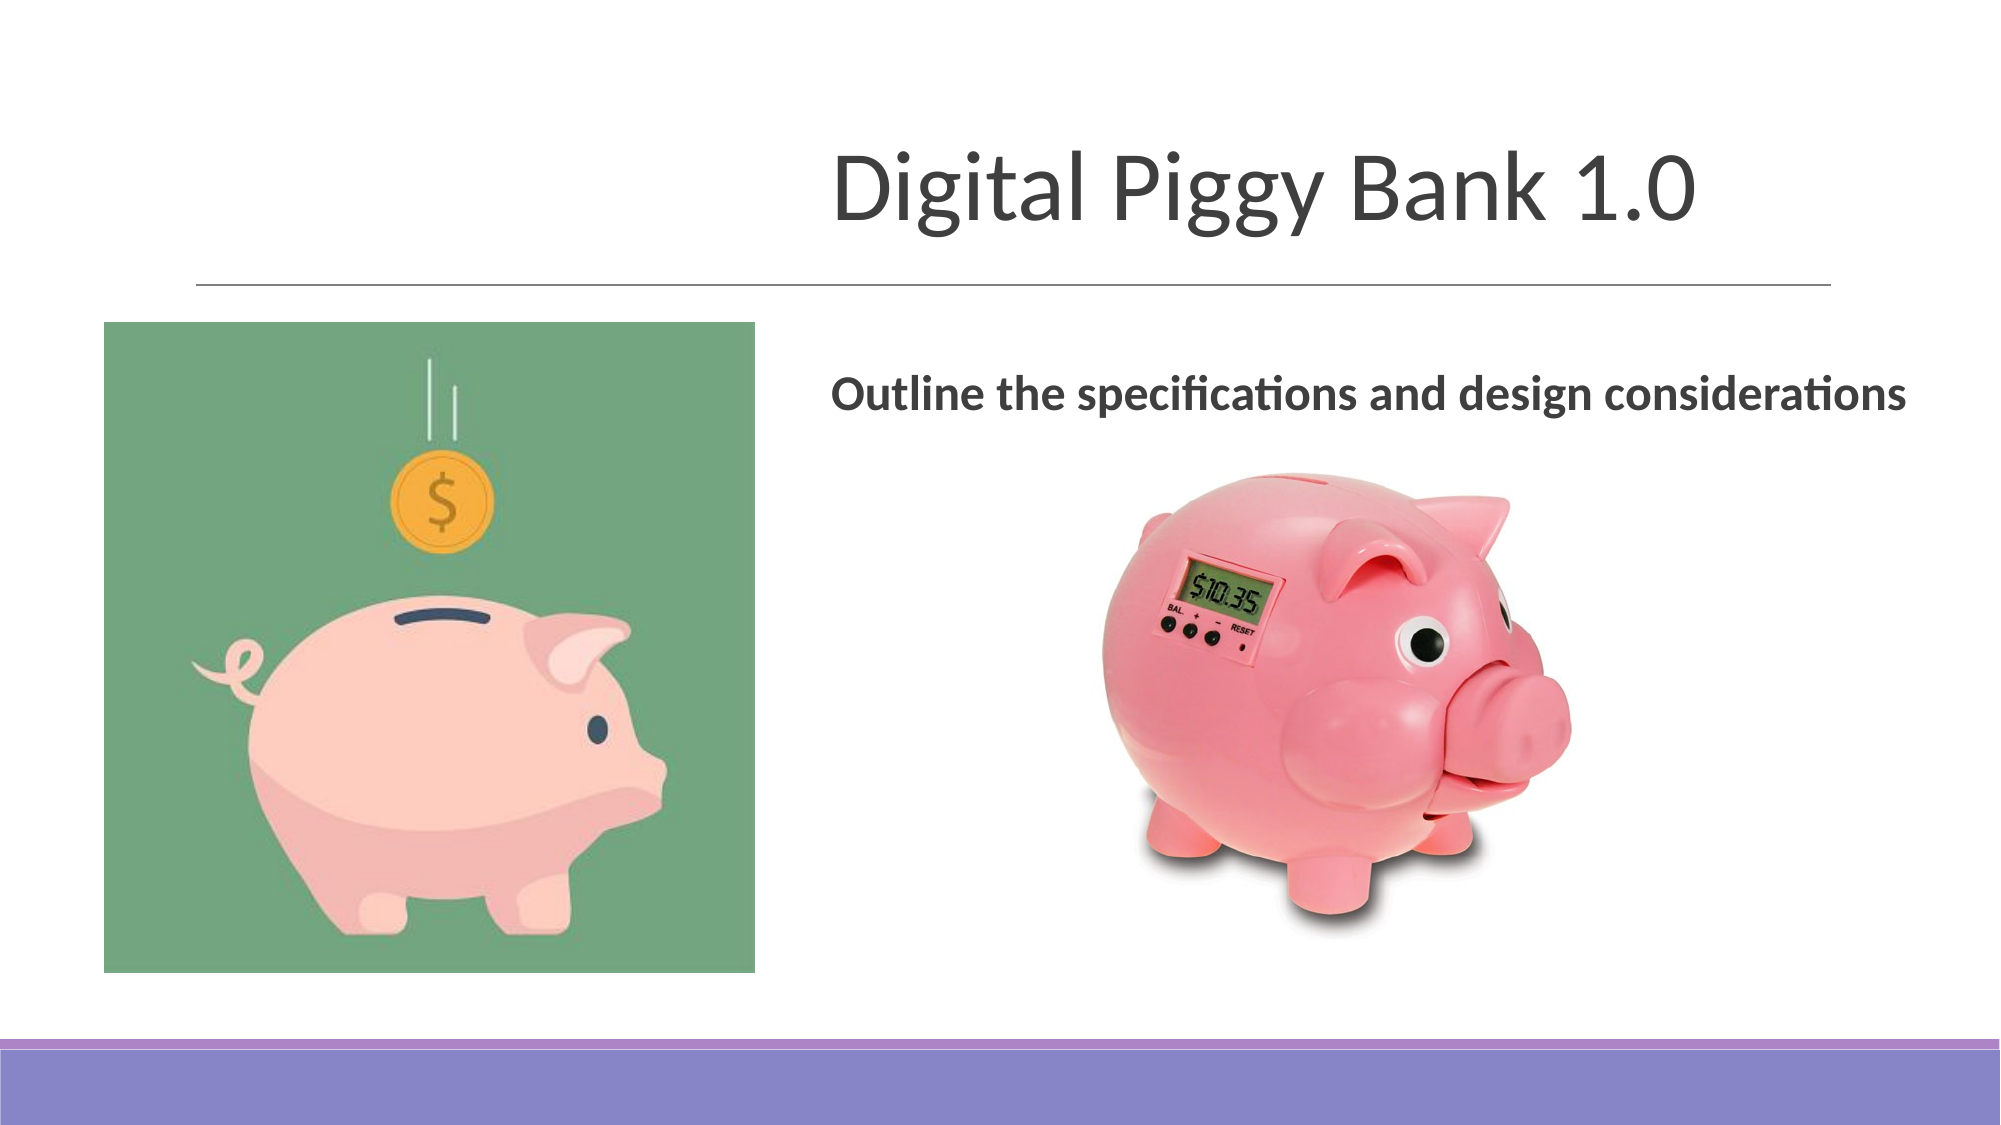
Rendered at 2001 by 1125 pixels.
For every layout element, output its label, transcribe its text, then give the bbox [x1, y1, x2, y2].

picture [1091, 455, 1581, 946]
title Digital Piggy Bank 1.0 [816, 82, 1895, 245]
list Outline the specifications and design considerations [816, 367, 1916, 1021]
picture [103, 322, 755, 974]
